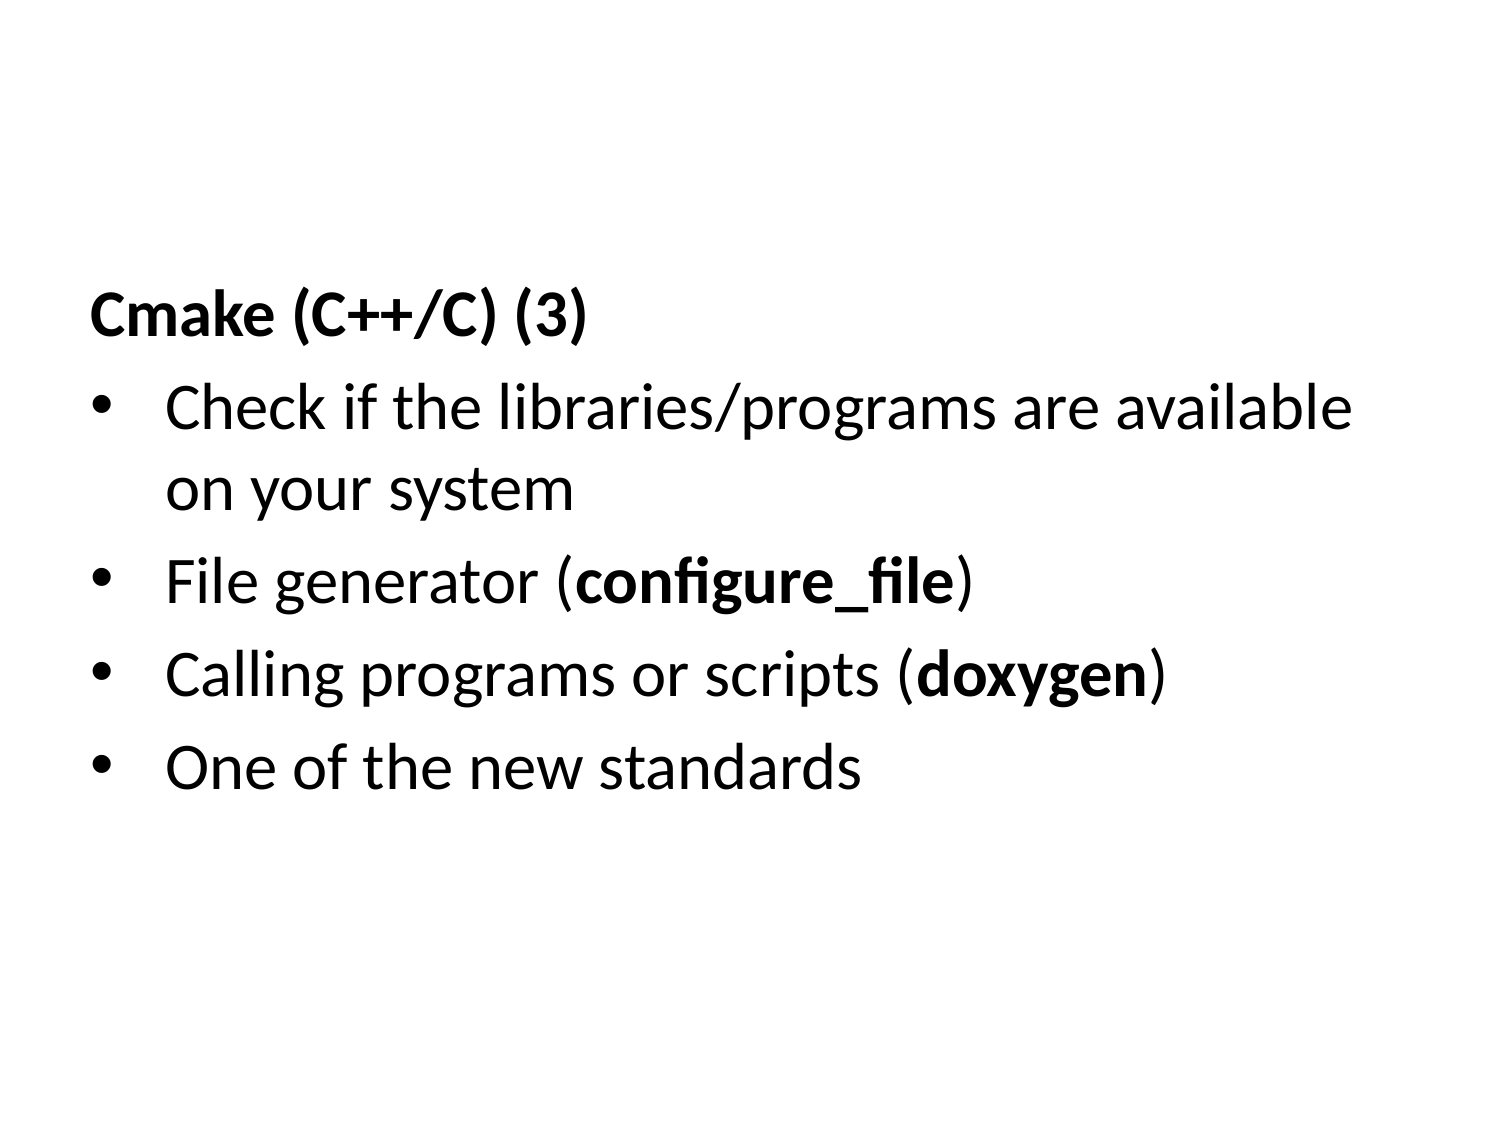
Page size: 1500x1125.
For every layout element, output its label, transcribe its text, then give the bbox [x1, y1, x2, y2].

list Cmake (C++/C) (3) Check if the libraries/programs are available on your system File generator (configure_file) Calling programs or scripts (doxygen) One of the new standards [75, 262, 1425, 1005]
